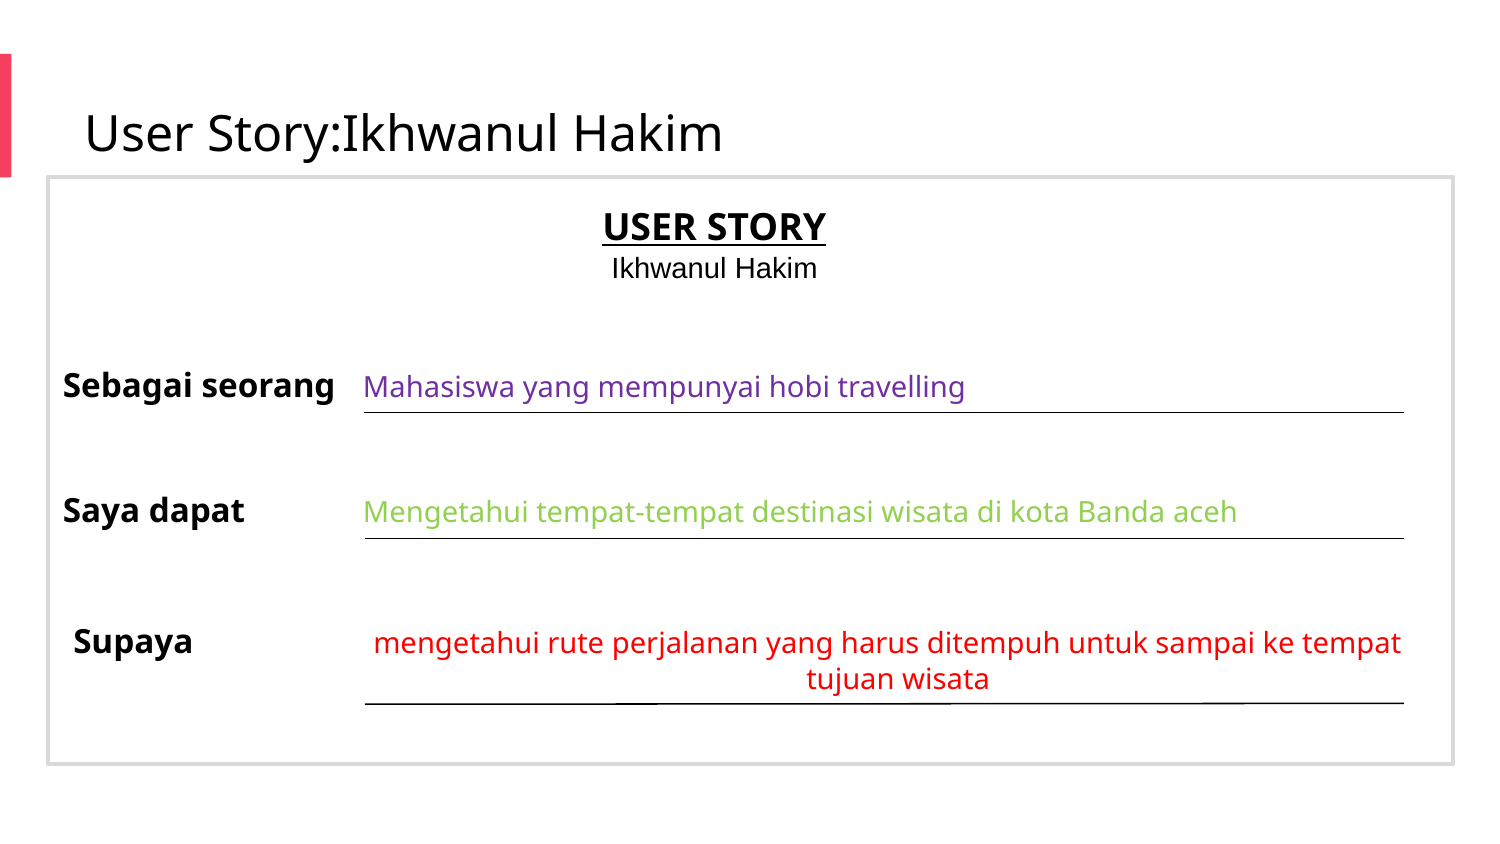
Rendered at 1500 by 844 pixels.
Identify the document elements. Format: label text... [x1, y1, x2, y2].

text_box Sebagai seorang Mahasiswa yang mempunyai hobi travelling [48, 356, 1404, 412]
text_box Saya dapat Mengetahui tempat-tempat destinasi wisata di kota Banda aceh [48, 482, 1404, 537]
text_box USER STORY [587, 195, 842, 256]
text_box Ikhwanul Hakim [596, 242, 833, 293]
text_box [46, 175, 1455, 766]
text_box User Story:Ikhwanul Hakim [84, 85, 1087, 175]
text_box Supaya mengetahui rute perjalanan yang harus ditempuh untuk sampai ke tempat tujuan wisata [48, 613, 1449, 703]
